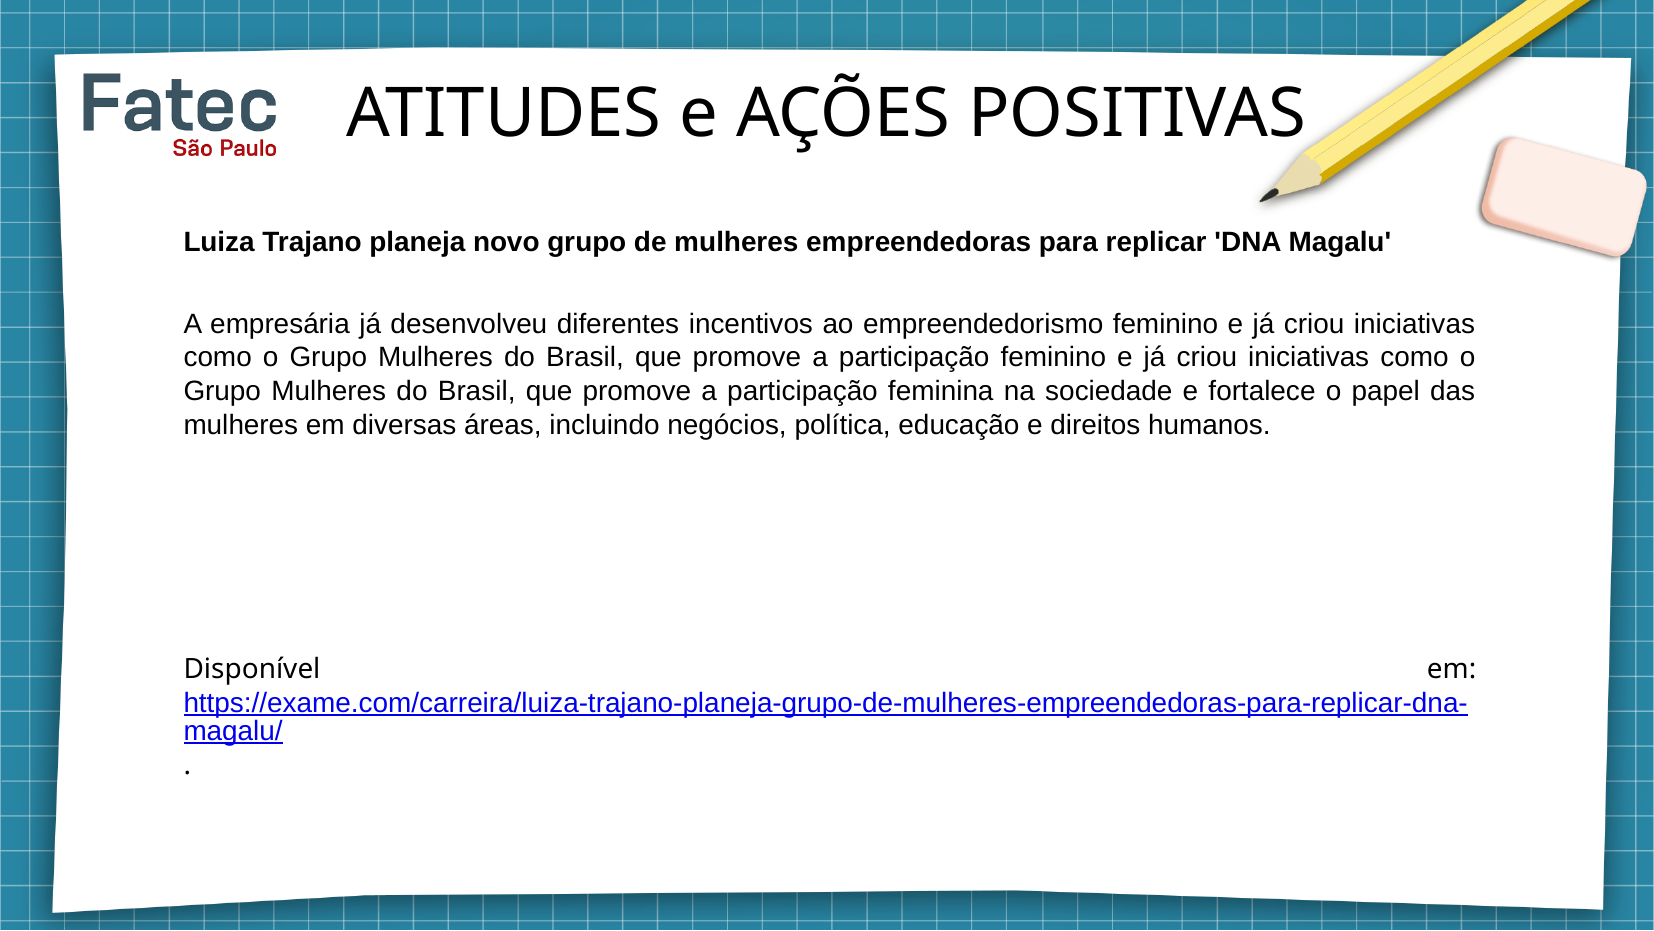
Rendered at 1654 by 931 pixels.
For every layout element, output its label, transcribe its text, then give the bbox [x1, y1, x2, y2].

picture [0, 0, 1654, 930]
title ATITUDES e AÇÕES POSITIVAS [82, 36, 1571, 193]
list Luiza Trajano planeja novo grupo de mulheres empreendedoras para replicar 'DNA Magalu' A empresária já desenvolveu diferentes incentivos ao empreendedorismo feminino e já criou iniciativas como o Grupo Mulheres do Brasil, que promove a participação feminino e já criou iniciativas como o Grupo Mulheres do Brasil, que promove a participação feminina na sociedade e fortalece o papel das mulheres em diversas áreas, incluindo negócios, política, educação e direitos humanos. Disponível em: https://exame.com/carreira/luiza-trajano-planeja-grupo-de-mulheres-empreendedoras-para-replicar-dna-magalu/. [147, 223, 1476, 763]
